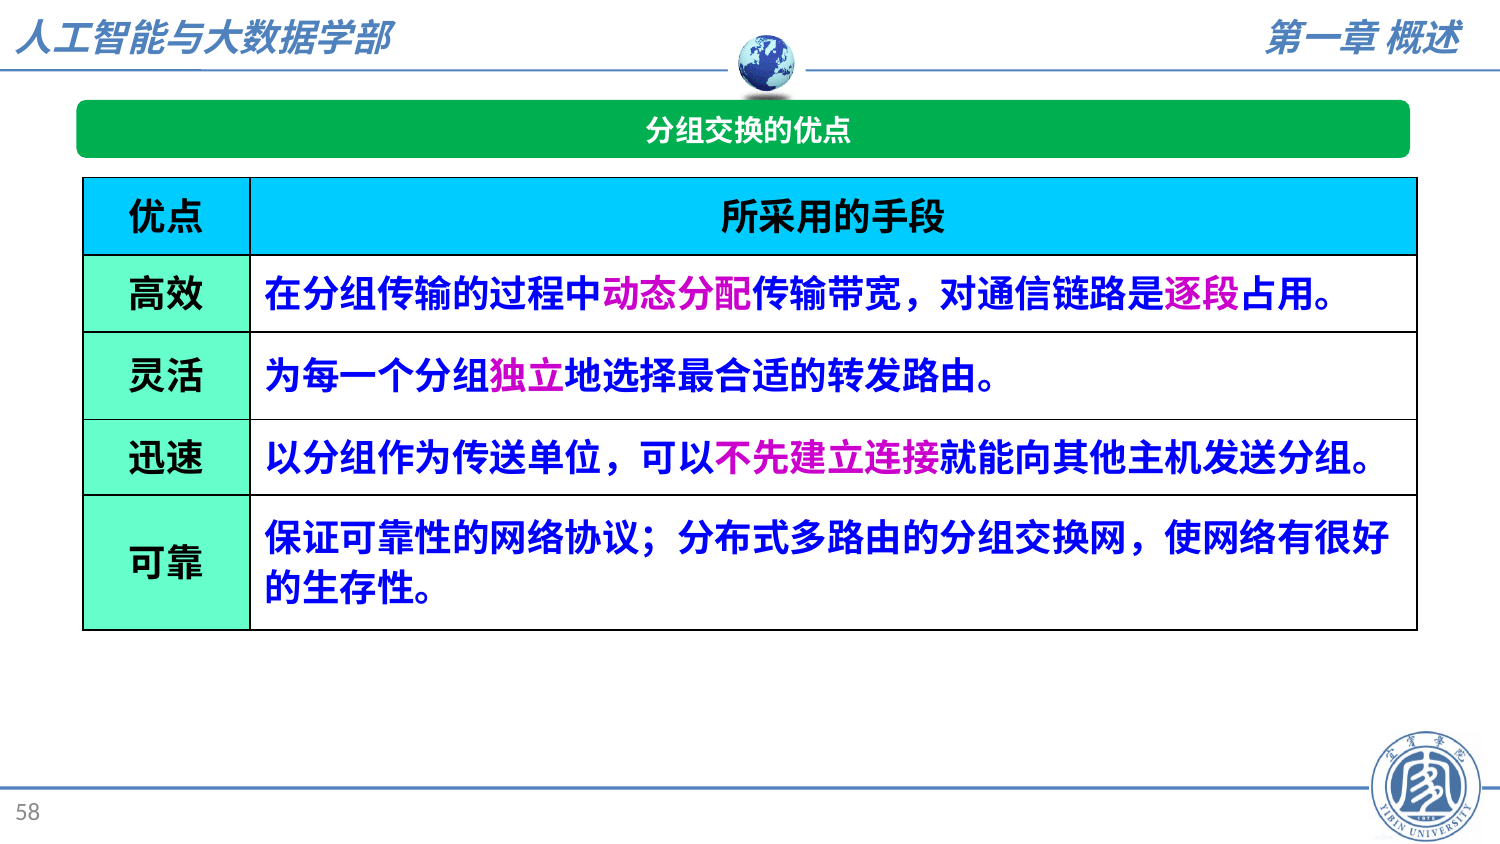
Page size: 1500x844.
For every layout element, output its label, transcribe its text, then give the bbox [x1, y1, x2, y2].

table_cell 为每一个分组独立地选择最合适的转发路由。 [251, 333, 1416, 419]
table_header 优点 [84, 178, 249, 254]
picture [736, 33, 796, 99]
table_cell 在分组传输的过程中动态分配传输带宽，对通信链路是逐段占用。 [251, 256, 1416, 331]
table_cell 迅速 [84, 420, 249, 494]
table_cell 以分组作为传送单位，可以不先建立连接就能向其他主机发送分组。 [251, 420, 1416, 494]
table_cell 高效 [84, 256, 249, 331]
list 分组交换的优点 [204, 99, 1293, 158]
table_cell 灵活 [84, 333, 249, 419]
slide_number 58 [0, 787, 350, 833]
table_header 所采用的手段 [251, 178, 1416, 254]
table_cell 可靠 [84, 496, 249, 629]
table_cell 保证可靠性的网络协议；分布式多路由的分组交换网，使网络有很好的生存性。 [251, 496, 1416, 629]
